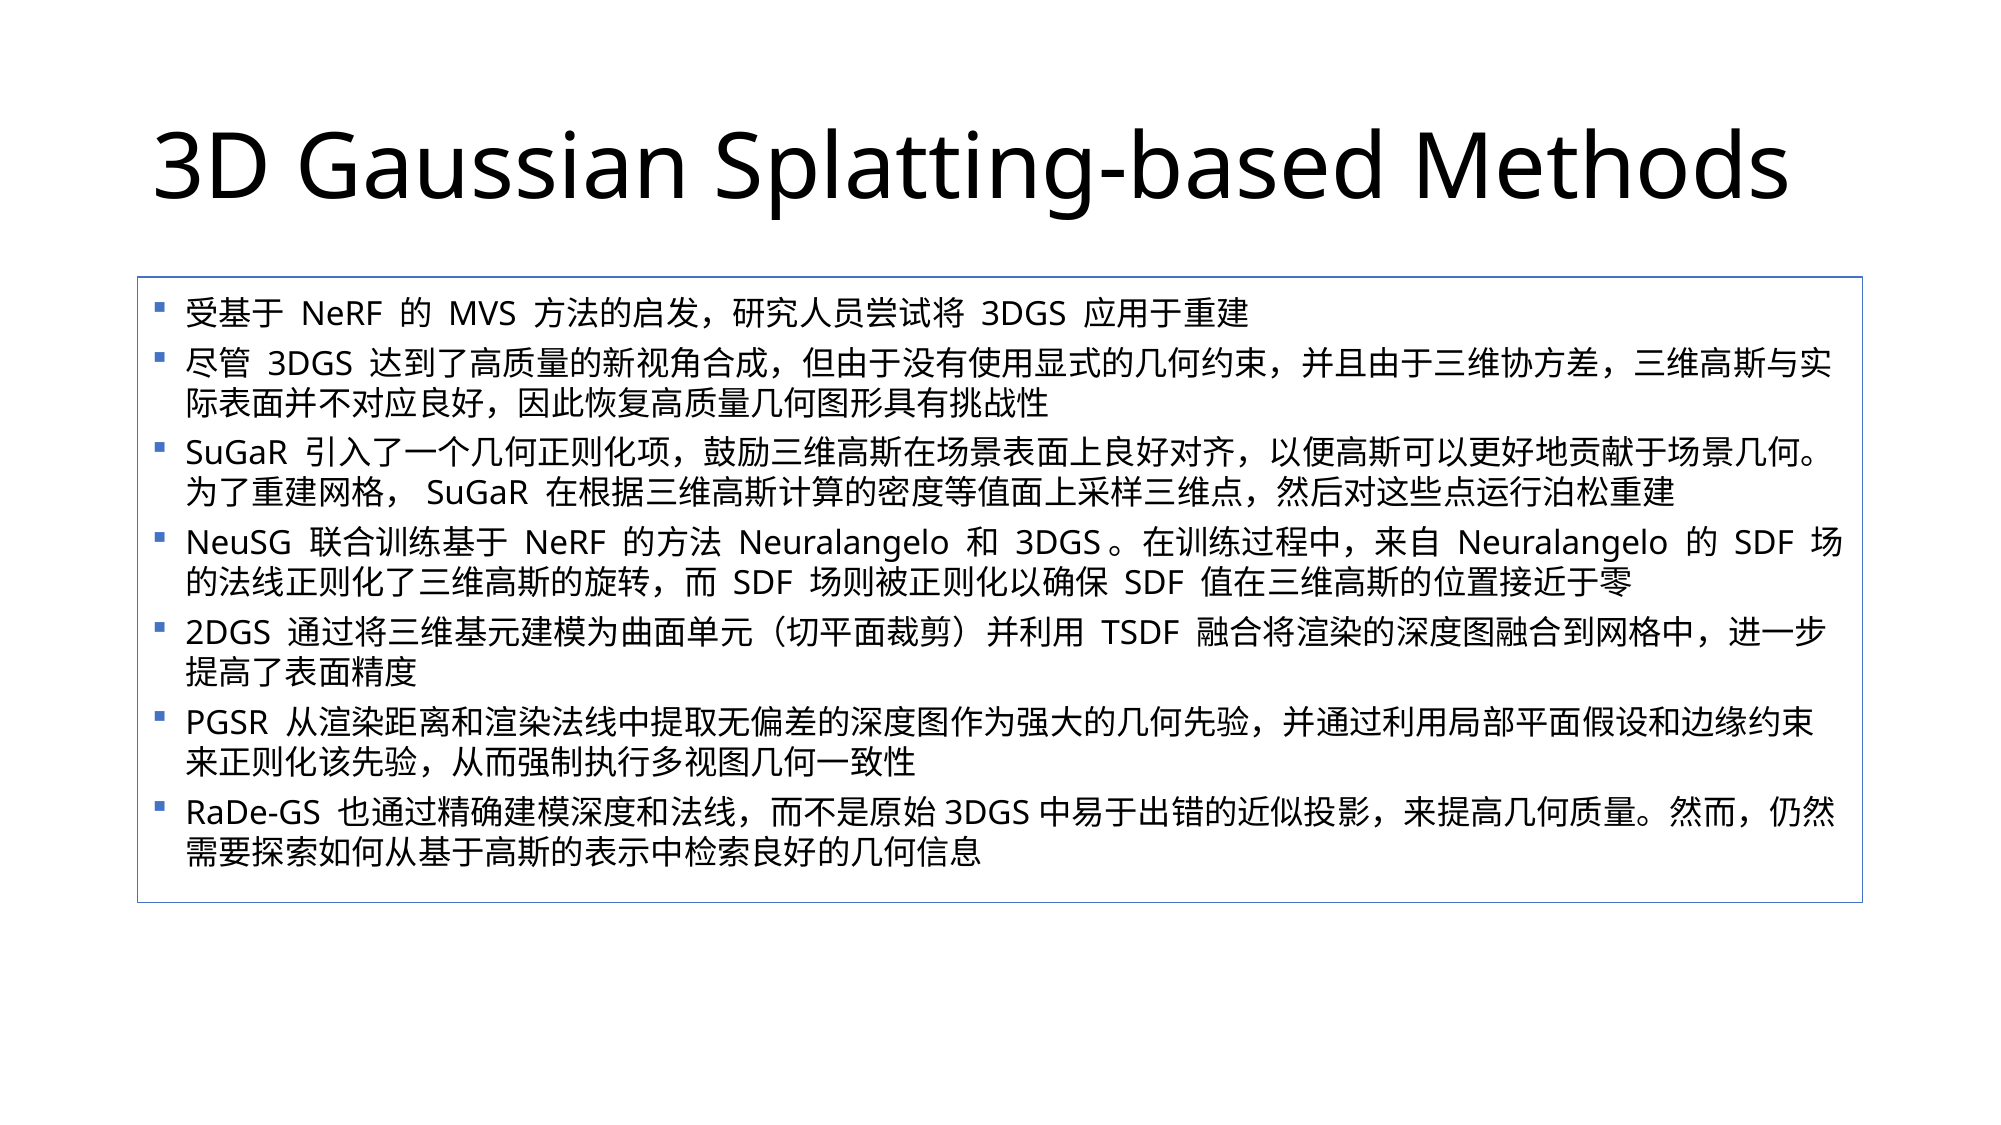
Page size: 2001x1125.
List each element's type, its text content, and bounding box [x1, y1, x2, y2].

text_box 受基于 NeRF 的 MVS 方法的启发，研究人员尝试将 3DGS 应用于重建 尽管 3DGS 达到了高质量的新视角合成，但由于没有使用显式的几何约束，并且由于三维协方差，三维高斯与实际表面并不对应良好，因此恢复高质量几何图形具有挑战性 SuGaR 引入了一个几何正则化项，鼓励三维高斯在场景表面上良好对齐，以便高斯可以更好地贡献于场景几何。为了重建网格，SuGaR 在根据三维高斯计算的密度等值面上采样三维点，然后对这些点运行泊松重建 NeuSG 联合训练基于 NeRF 的方法 Neuralangelo 和 3DGS。在训练过程中，来自 Neuralangelo 的 SDF 场的法线正则化了三维高斯的旋转，而 SDF 场则被正则化以确保 SDF 值在三维高斯的位置接近于零 2DGS 通过将三维基元建模为曲面单元（切平面裁剪）并利用 TSDF 融合将渲染的深度图融合到网格中，进一步提高了表面精度 PGSR 从渲染距离和渲染法线中提取无偏差的深度图作为强大的几何先验，并通过利用局部平面假设和边缘约束来正则化该先验，从而强制执行多视图几何一致性 RaDe-GS 也通过精确建模深度和法线，而不是原始3DGS中易于出错的近似投影，来提高几何质量。然而，仍然需要探索如何从基于高斯的表示中检索良好的几何信息 [137, 277, 1863, 903]
title 3D Gaussian Splatting-based Methods [137, 59, 1863, 277]
